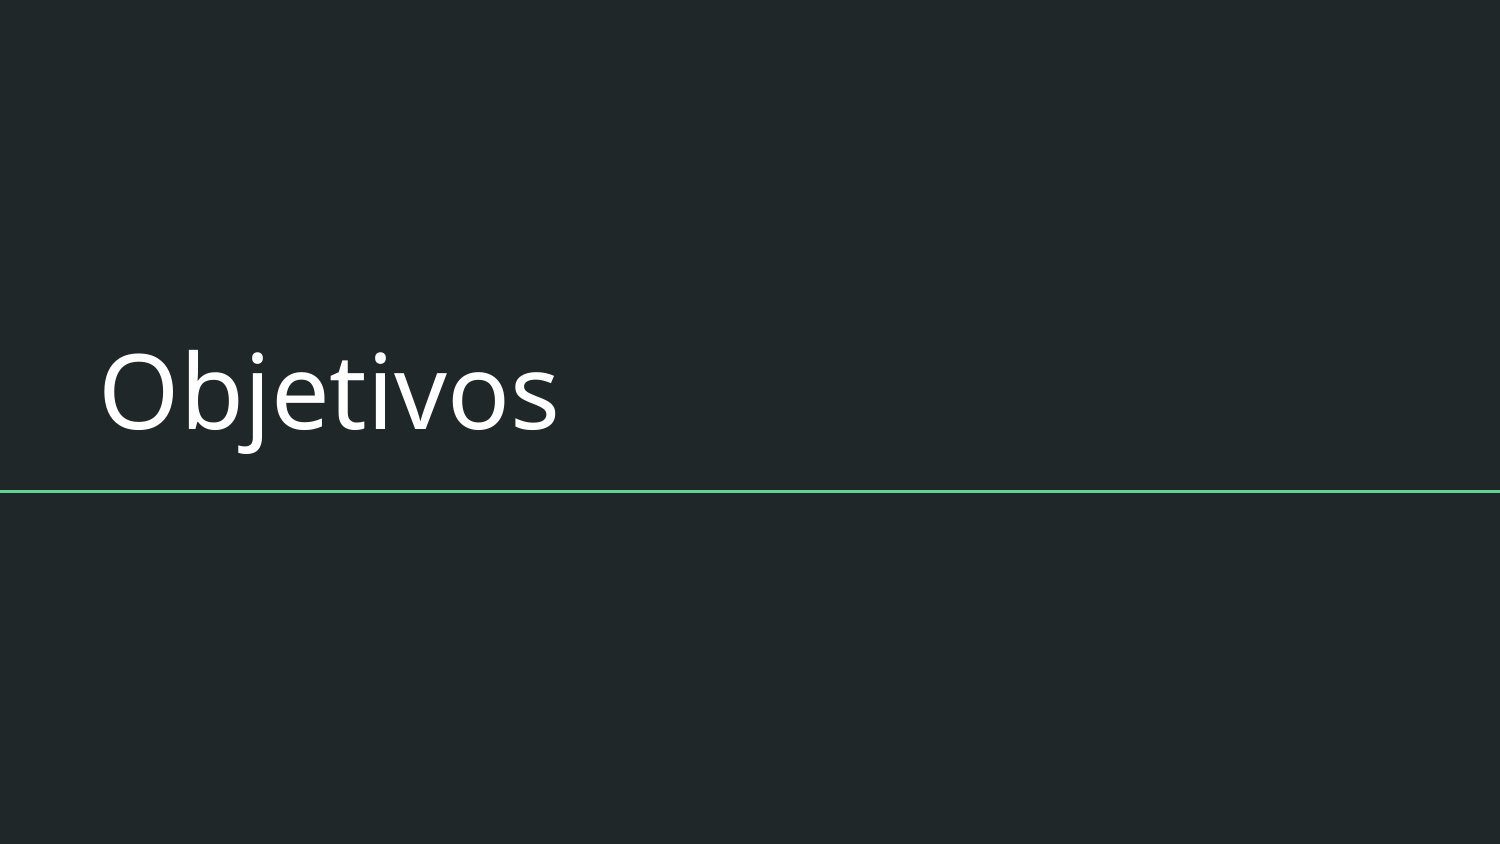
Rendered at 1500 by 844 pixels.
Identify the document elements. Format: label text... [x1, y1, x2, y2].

title Objetivos [83, 337, 1417, 466]
